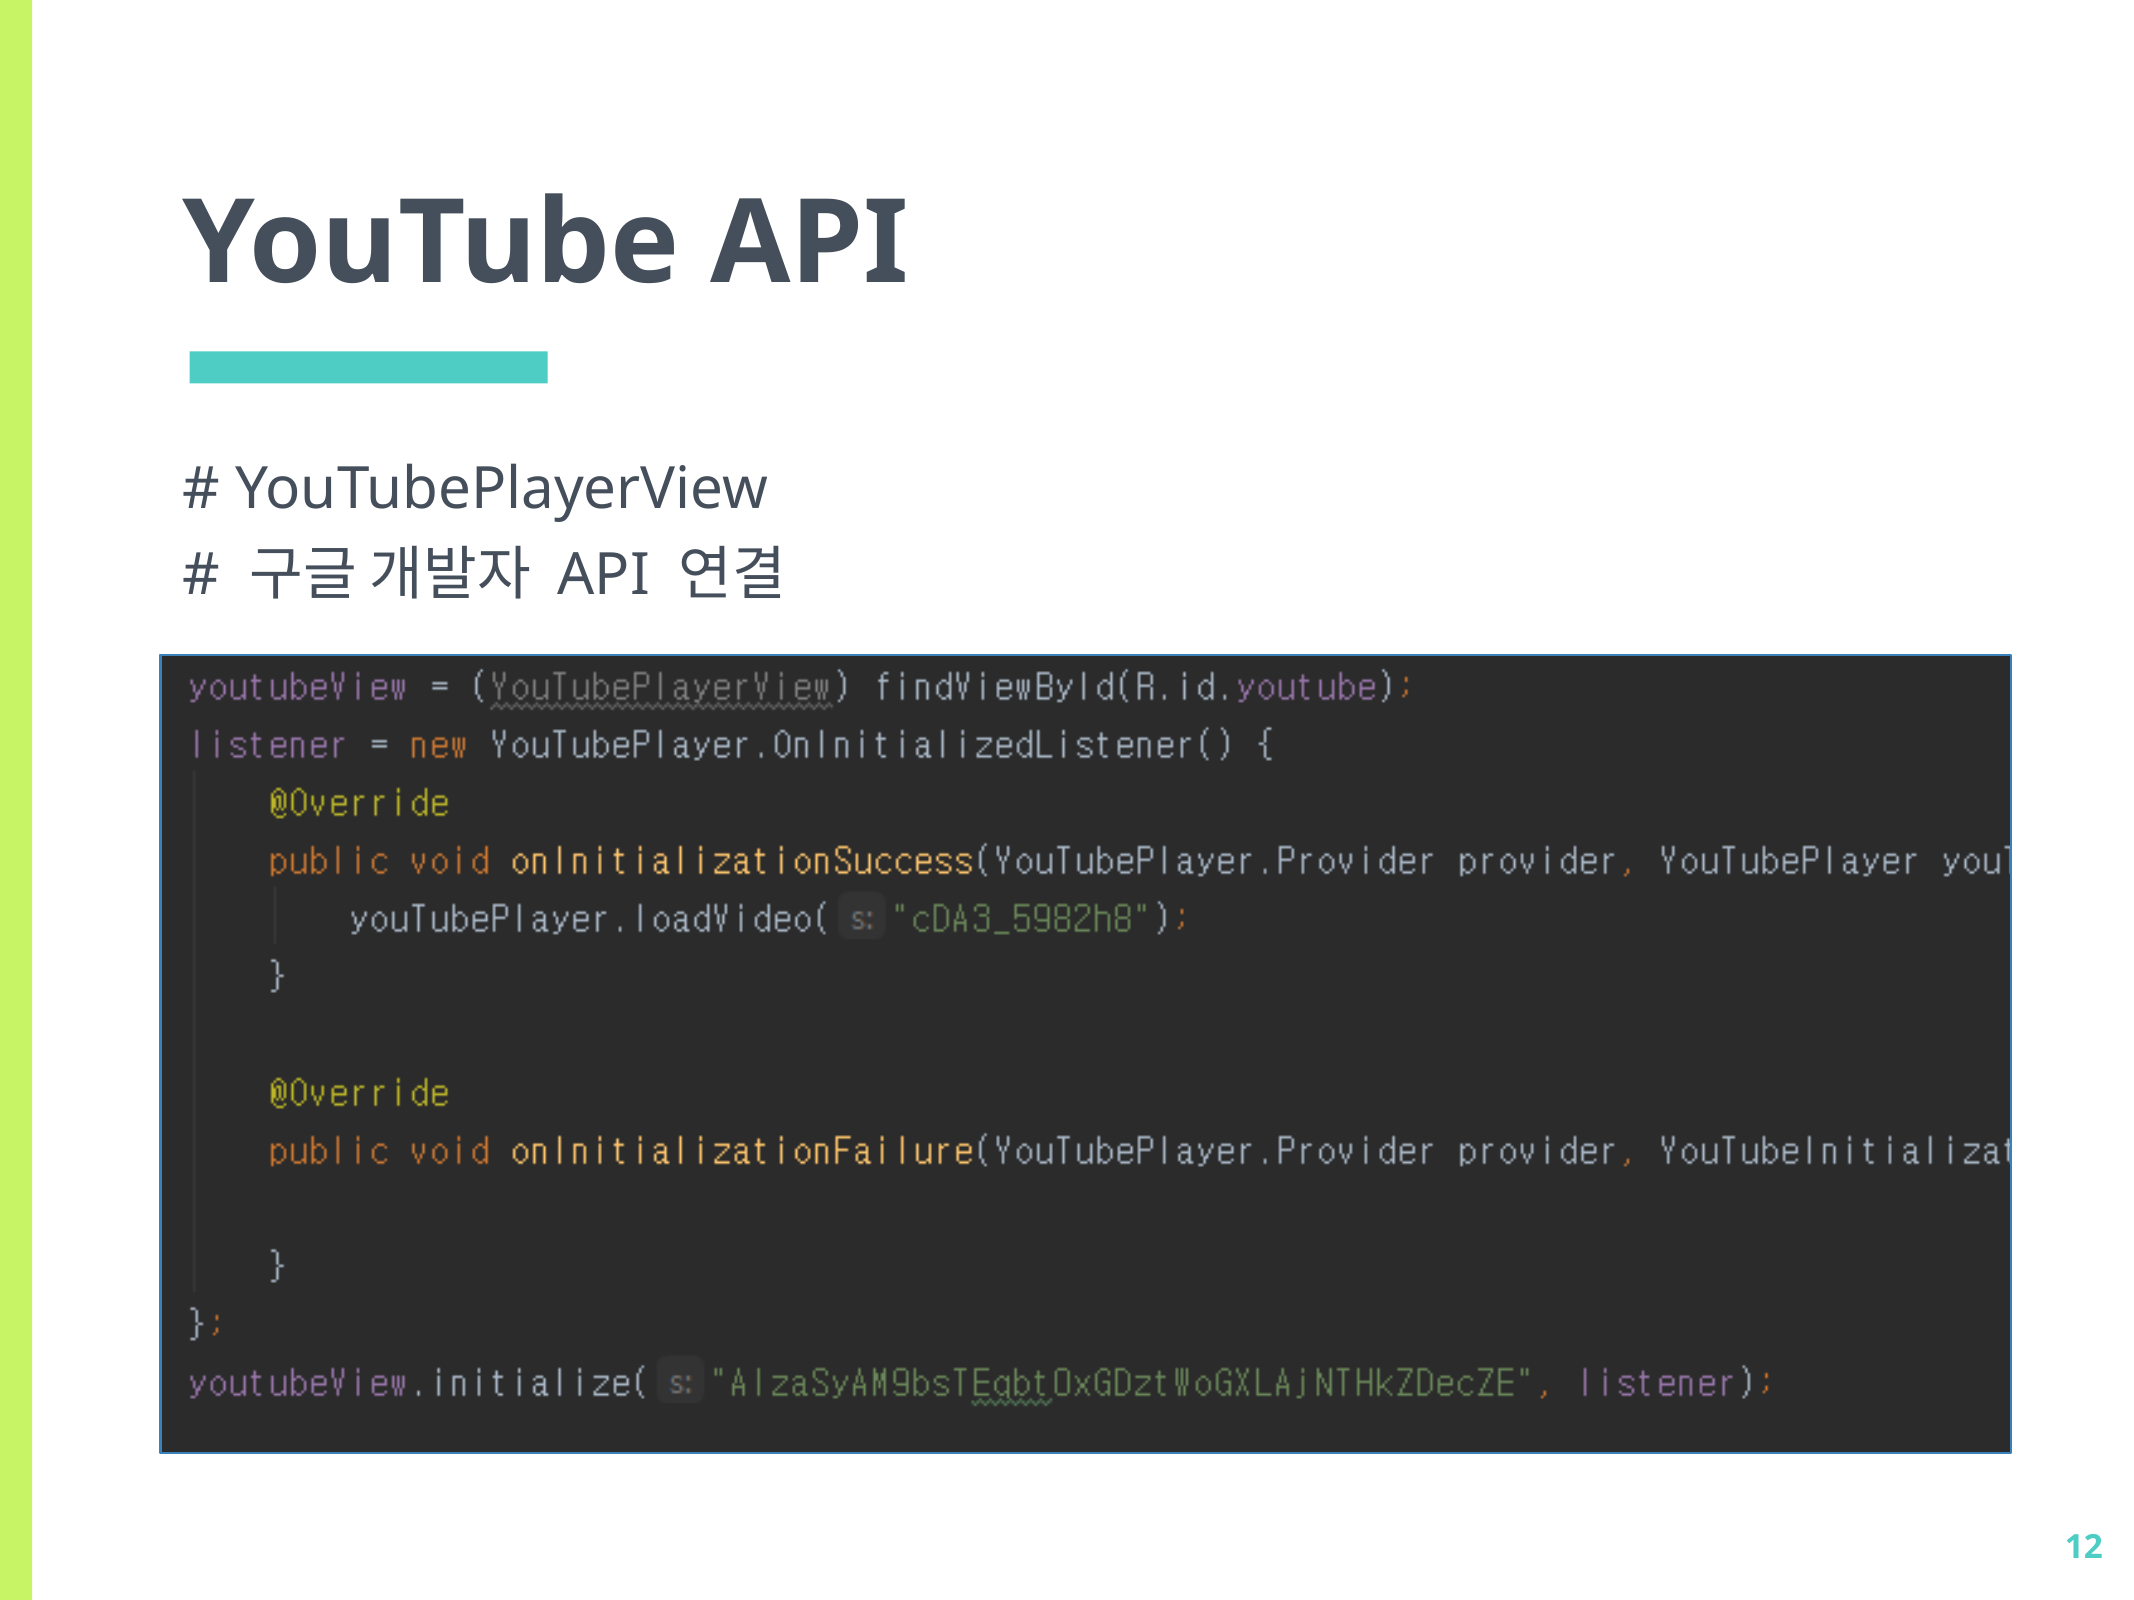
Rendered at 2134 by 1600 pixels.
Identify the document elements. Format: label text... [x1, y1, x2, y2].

text_box YouTube API [161, 144, 1067, 328]
picture [160, 655, 2011, 1453]
slide_number 12 [2042, 1503, 2125, 1587]
list # YouTubePlayerView # 구글 개발자 API 연결 [148, 428, 1985, 710]
